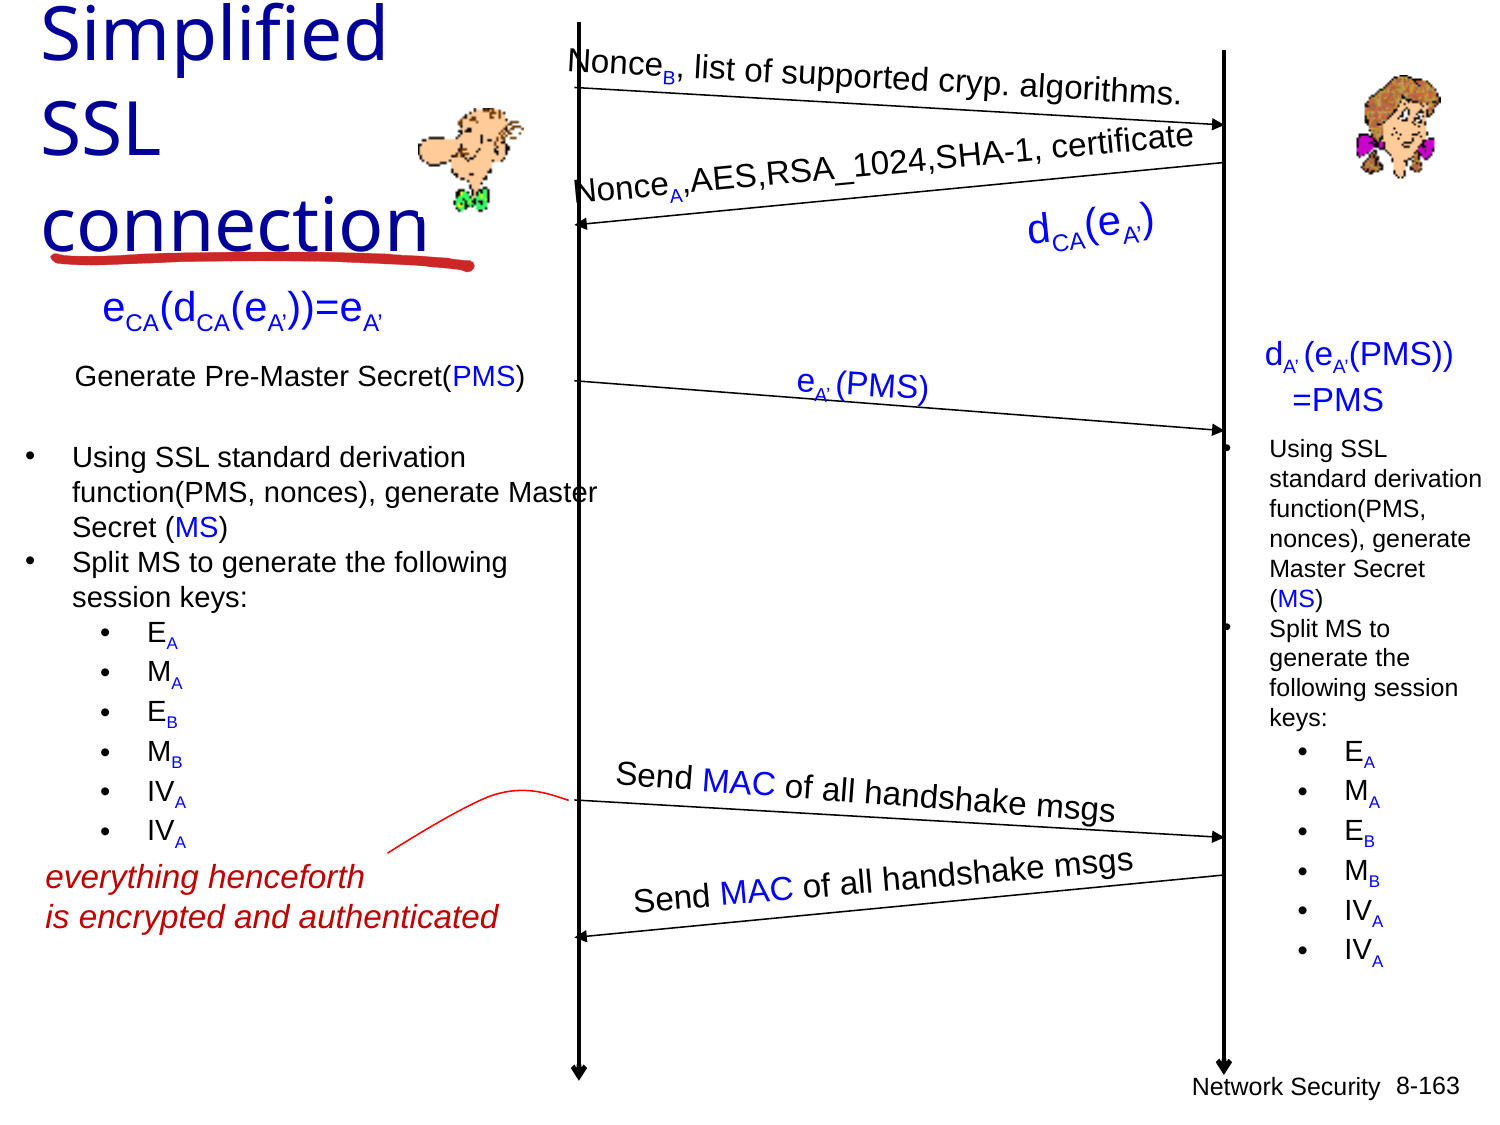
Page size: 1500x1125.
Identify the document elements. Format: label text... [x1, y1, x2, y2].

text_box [584, 47, 1225, 938]
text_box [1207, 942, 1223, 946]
picture [418, 108, 525, 217]
text_box [387, 790, 538, 854]
text_box everything henceforth is encrypted and authenticated [30, 859, 521, 943]
text_box Generate Pre-Master Secret(PMS) [59, 349, 538, 400]
picture [47, 245, 480, 279]
picture [1353, 75, 1441, 183]
text_box eCA(dCA(eA’))=eA’ [87, 272, 538, 344]
text_box Using SSL standard derivation function(PMS, nonces), generate Master Secret (MS) Split MS to generate the following session keys: EA MA EB MB IVA IVA [10, 430, 538, 859]
text_box dA’ (eA’(PMS)) =PMS [1249, 324, 1488, 425]
text_box Using SSL standard derivation function(PMS, nonces), generate Master Secret (MS) Split MS to generate the following session keys: EA MA EB MB IVA IVA [1207, 425, 1500, 1123]
footer Network Security [762, 1062, 1207, 1114]
title Simplified SSL connection [25, 29, 546, 217]
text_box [543, 47, 574, 938]
